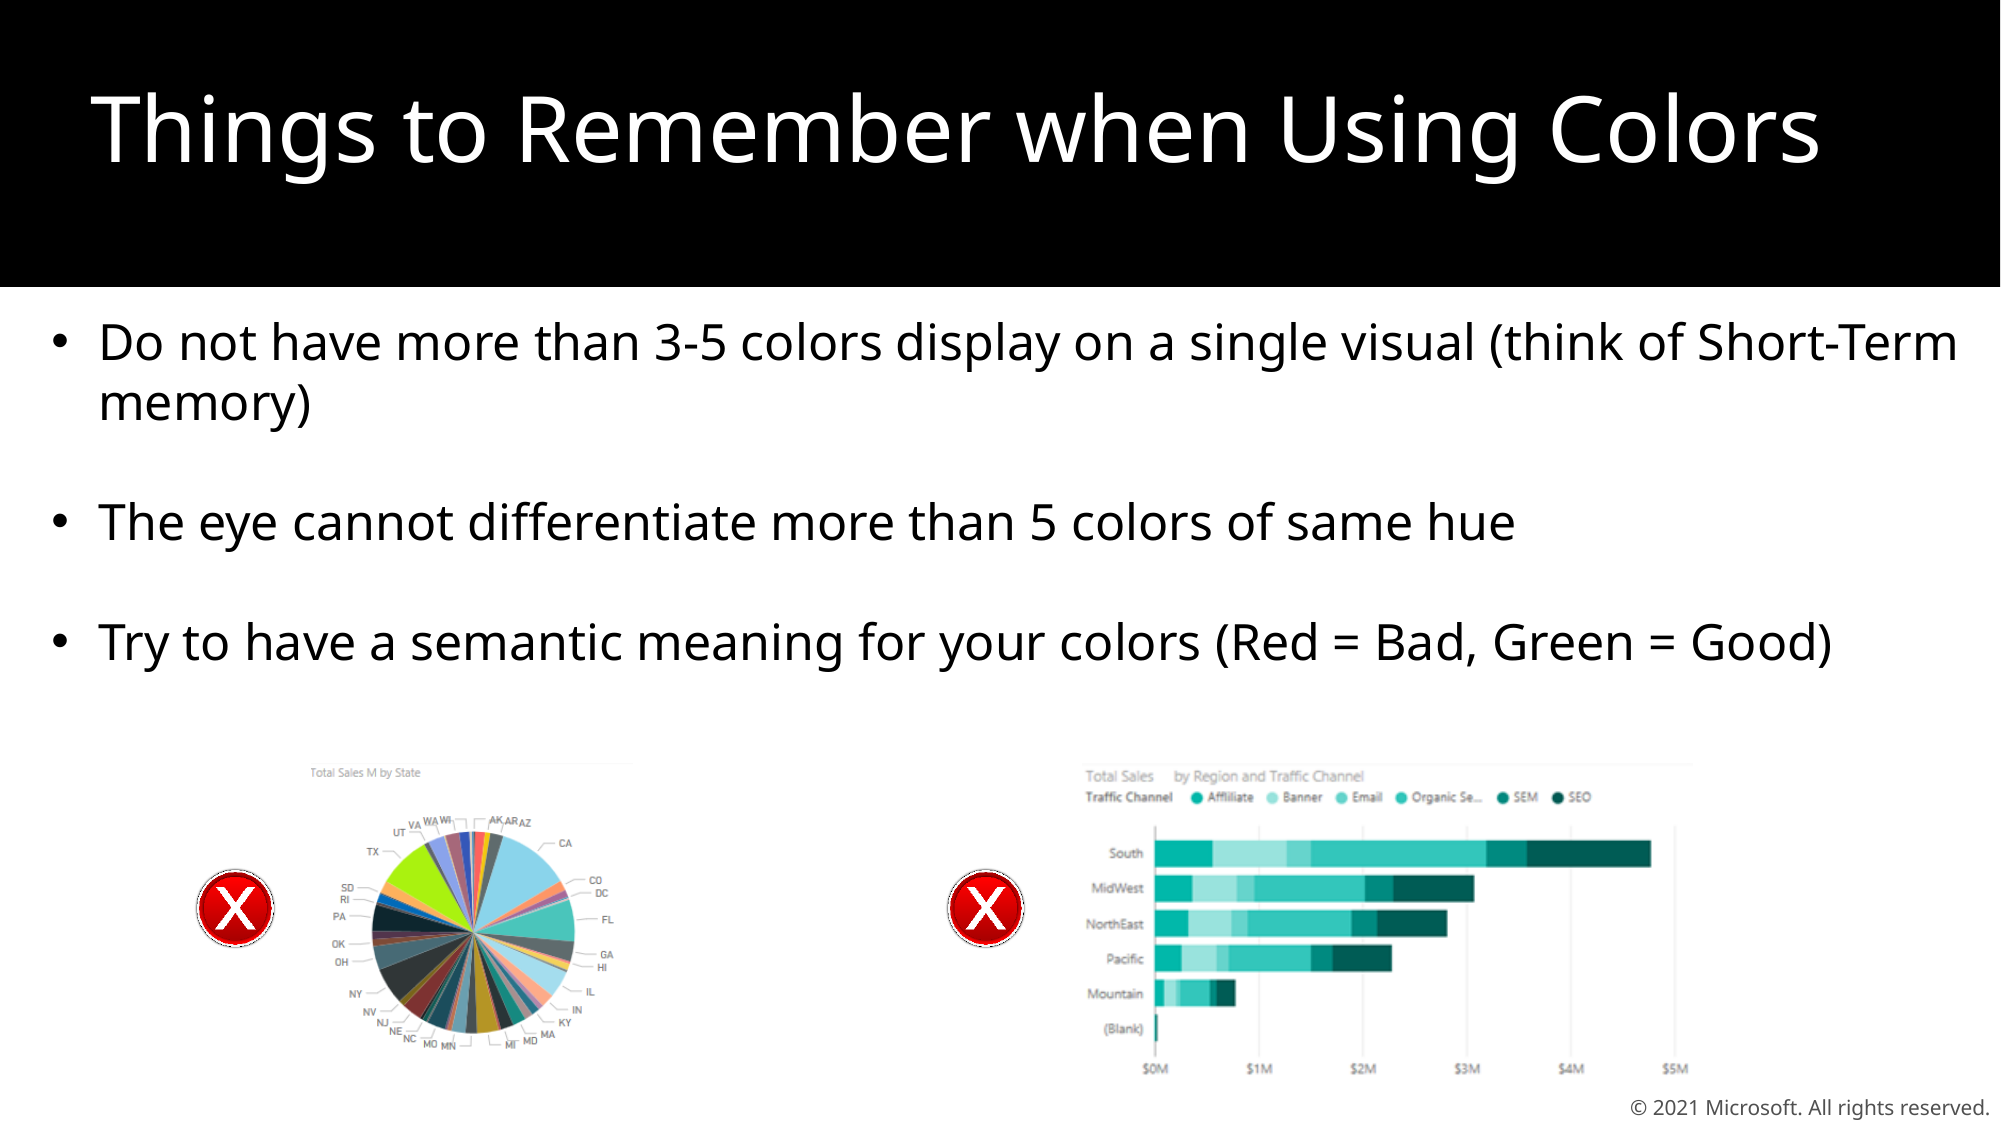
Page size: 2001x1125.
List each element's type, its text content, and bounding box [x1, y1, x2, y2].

picture [944, 866, 1027, 950]
text_box © 2021 Microsoft. All rights reserved. [1587, 1088, 2000, 1125]
picture [311, 763, 633, 1089]
picture [193, 866, 277, 950]
title Things to Remember when Using Colors [75, 63, 1919, 178]
picture [1082, 763, 1693, 1089]
text_box Do not have more than 3-5 colors display on a single visual (think of Short-Term memory) The eye cannot differentiate more than 5 colors of same hue Try to have a semantic meaning for your colors (Red = Bad, Green = Good) [36, 303, 1986, 678]
